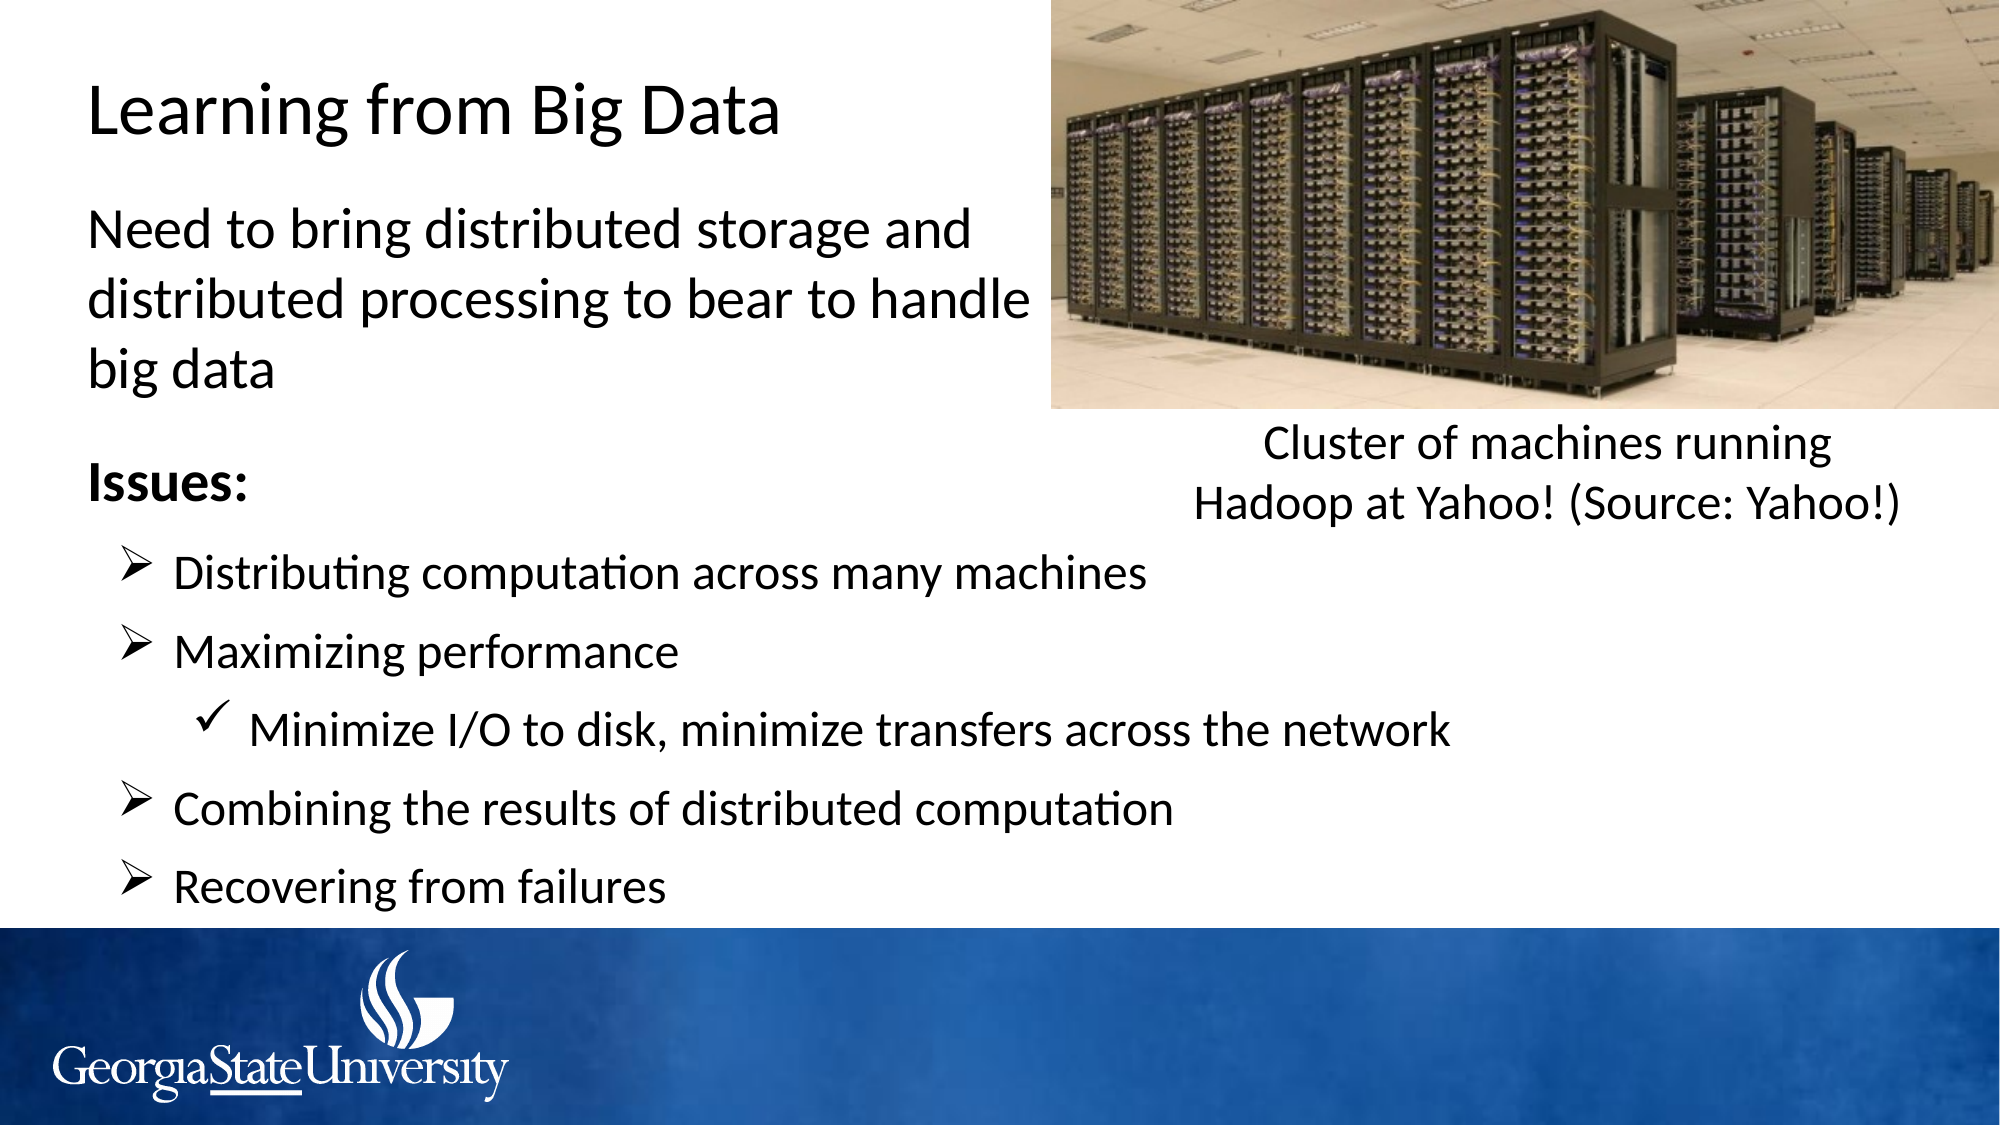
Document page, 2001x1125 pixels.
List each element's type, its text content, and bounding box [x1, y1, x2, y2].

text_box Need to bring distributed storage and distributed processing to bear to handle big data [72, 182, 1048, 408]
text_box Cluster of machines running Hadoop at Yahoo! (Source: Yahoo!) [1174, 409, 1921, 538]
text_box Learning from Big Data [72, 52, 817, 157]
text_box Issues: [72, 435, 296, 521]
picture [1051, 0, 1999, 409]
text_box Distributing computation across many machines Maximizing performance Minimize I/O to disk, minimize transfers across the network Combining the results of distributed computation Recovering from failures [102, 526, 1544, 921]
picture [0, 928, 2000, 1125]
